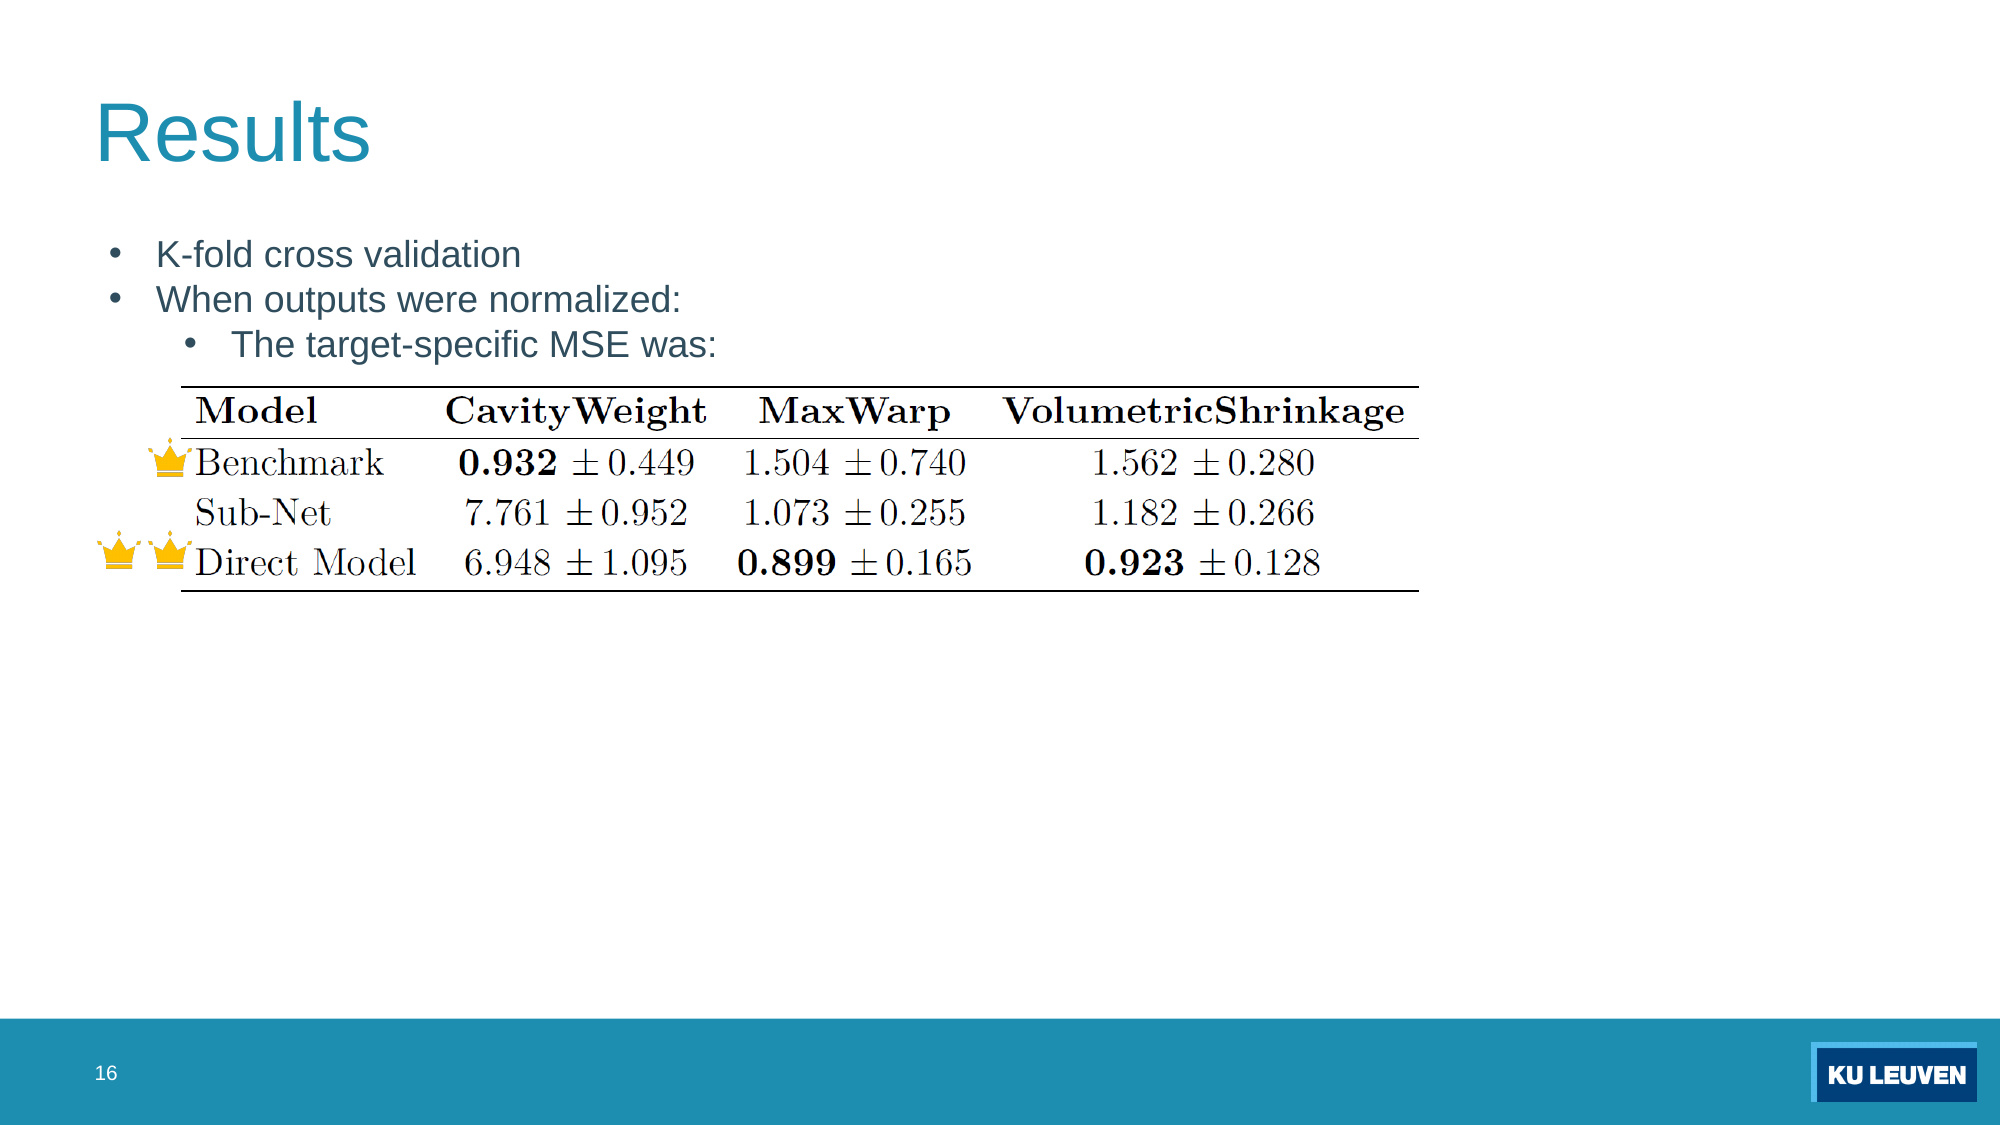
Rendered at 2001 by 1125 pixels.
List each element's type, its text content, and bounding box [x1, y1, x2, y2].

slide_number 16 [94, 1018, 201, 1125]
text_box K-fold cross validation When outputs were normalized: The target-specific MSE was: [94, 222, 1950, 418]
picture [145, 375, 1442, 609]
picture [1811, 1042, 1977, 1102]
picture [94, 525, 144, 574]
title Results [94, 33, 1906, 222]
